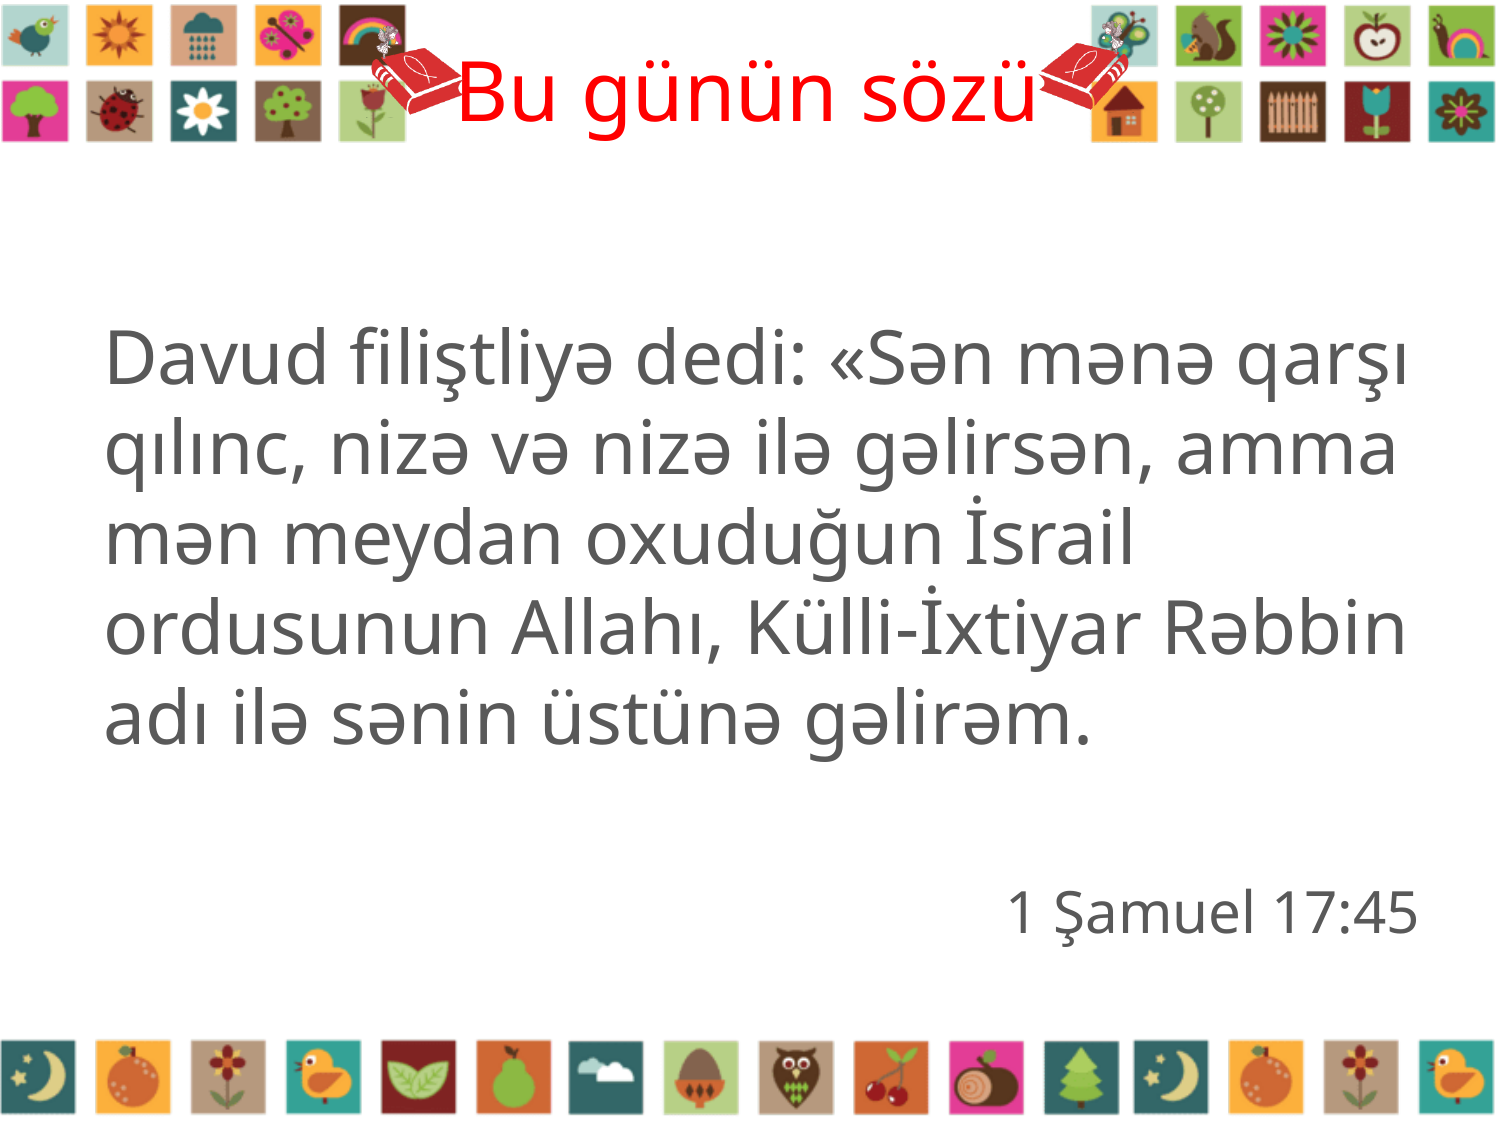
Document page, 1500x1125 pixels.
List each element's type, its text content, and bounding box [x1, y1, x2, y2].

picture [1007, 3, 1500, 150]
text_box Bu günün sözü [425, 30, 1078, 146]
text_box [0, 1028, 1500, 1118]
text_box 1 Şamuel 17:45 [803, 868, 1435, 953]
text_box Davud filiştliyə dedi: «Sən mənə qarşı qılınc, nizə və nizə ilə gəlirsən, amma mən meydan oxuduğun İsrail ordusunun Allahı, Külli-İxtiyar Rəbbin adı ilə sənin üstünə gəlirəm. [88, 302, 1436, 858]
picture [0, 3, 496, 150]
